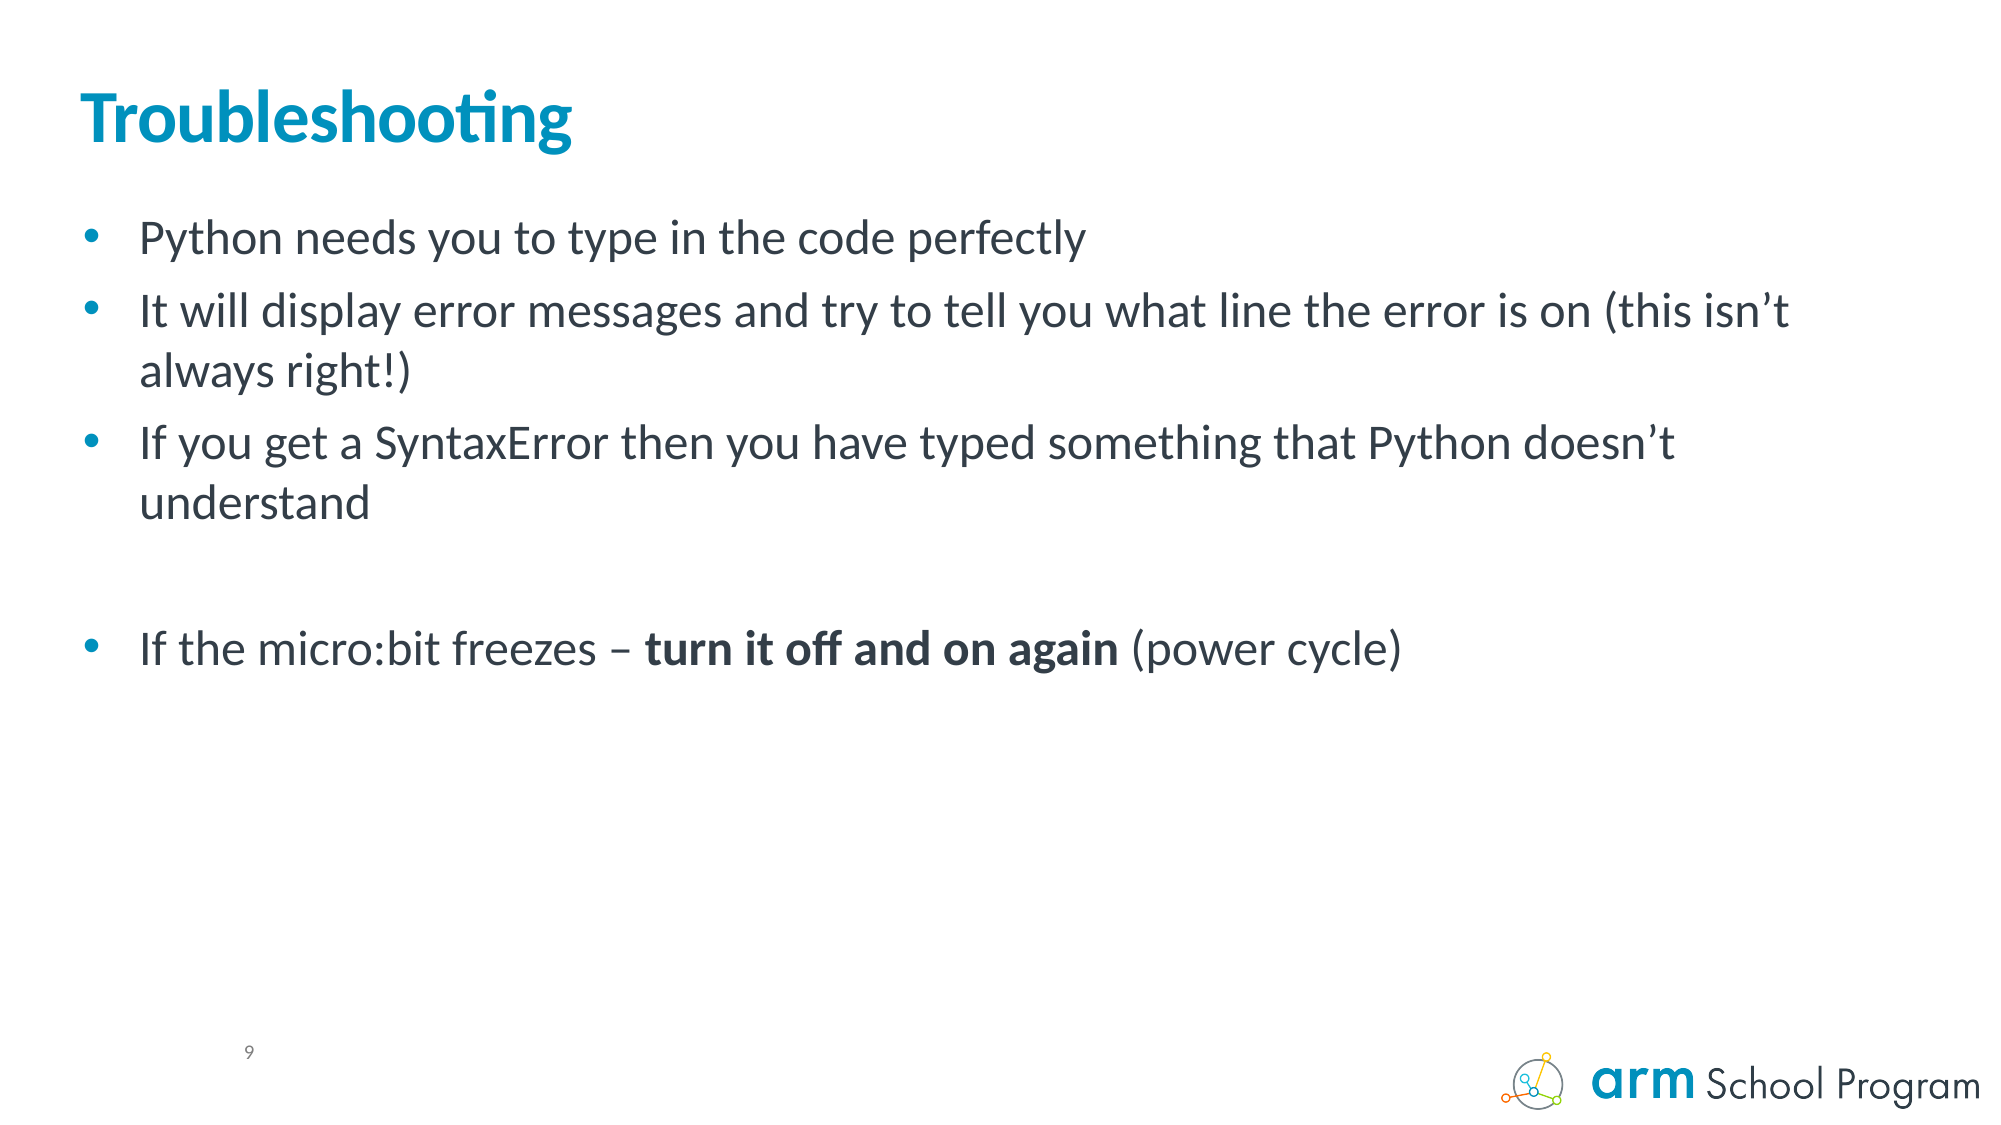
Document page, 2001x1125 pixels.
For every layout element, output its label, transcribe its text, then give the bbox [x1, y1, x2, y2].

picture [1501, 1052, 1979, 1110]
title Troubleshooting [80, 48, 1915, 158]
list Python needs you to type in the code perfectly It will display error messages and try to tell you what line the error is on (this isn’t always right!) If you get a SyntaxError then you have typed something that Python doesn’t understand If the micro:bit freezes – turn it off and on again (power cycle) [82, 204, 1917, 921]
